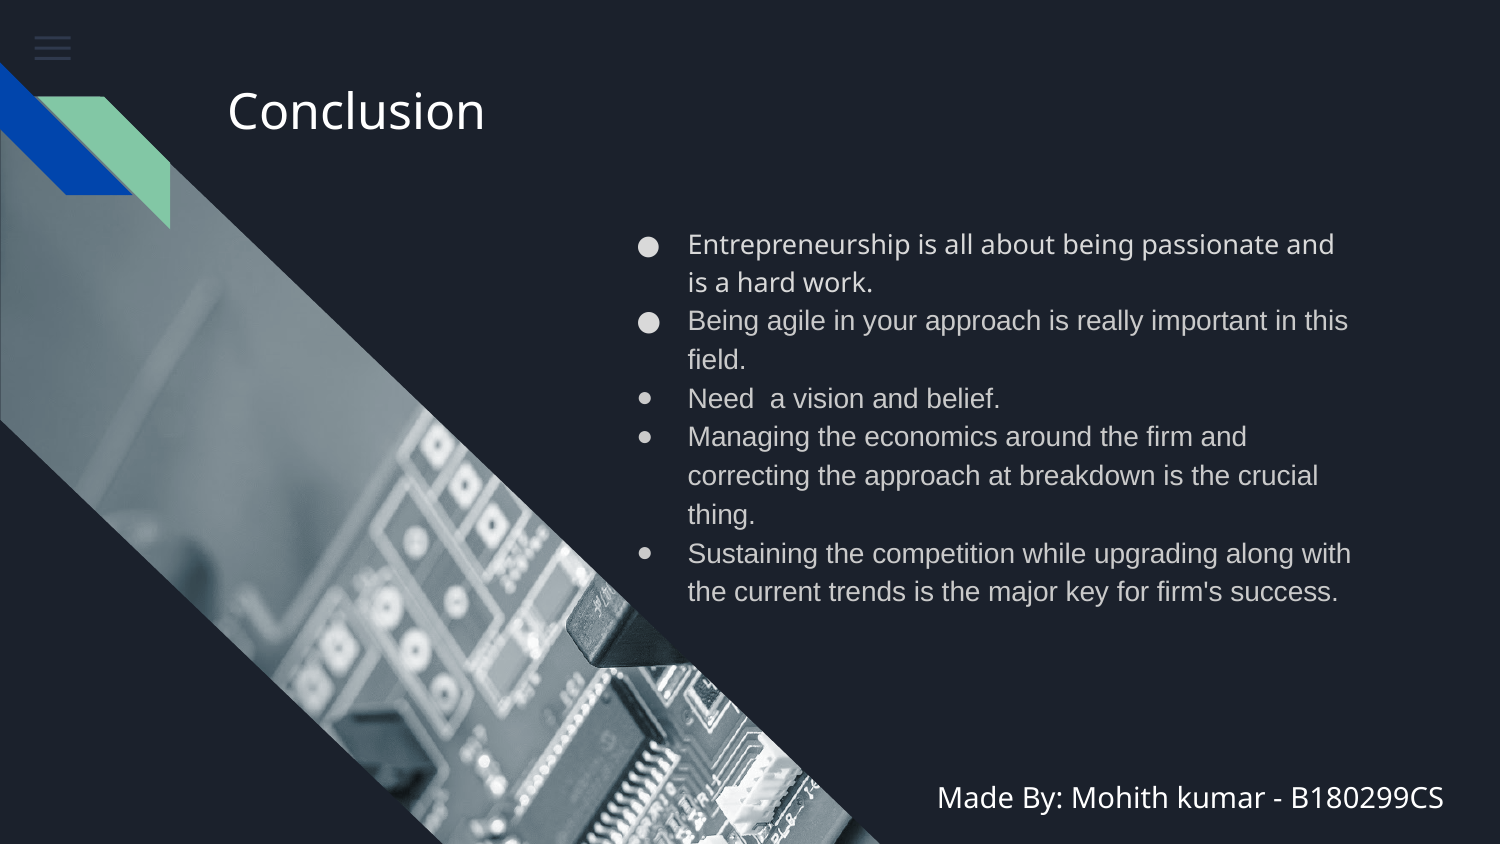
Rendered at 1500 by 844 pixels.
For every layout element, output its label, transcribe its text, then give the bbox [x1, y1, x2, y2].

title Conclusion [212, 64, 1368, 215]
list Entrepreneurship is all about being passionate and is a hard work. Being agile in your approach is really important in this field. Need a vision and belief. Managing the economics around the firm and correcting the approach at breakdown is the crucial thing. Sustaining the competition while upgrading along with the current trends is the major key for firm's success. [597, 207, 1368, 622]
text_box Made By: Mohith kumar - B180299CS [921, 764, 1478, 826]
picture [0, 97, 880, 844]
